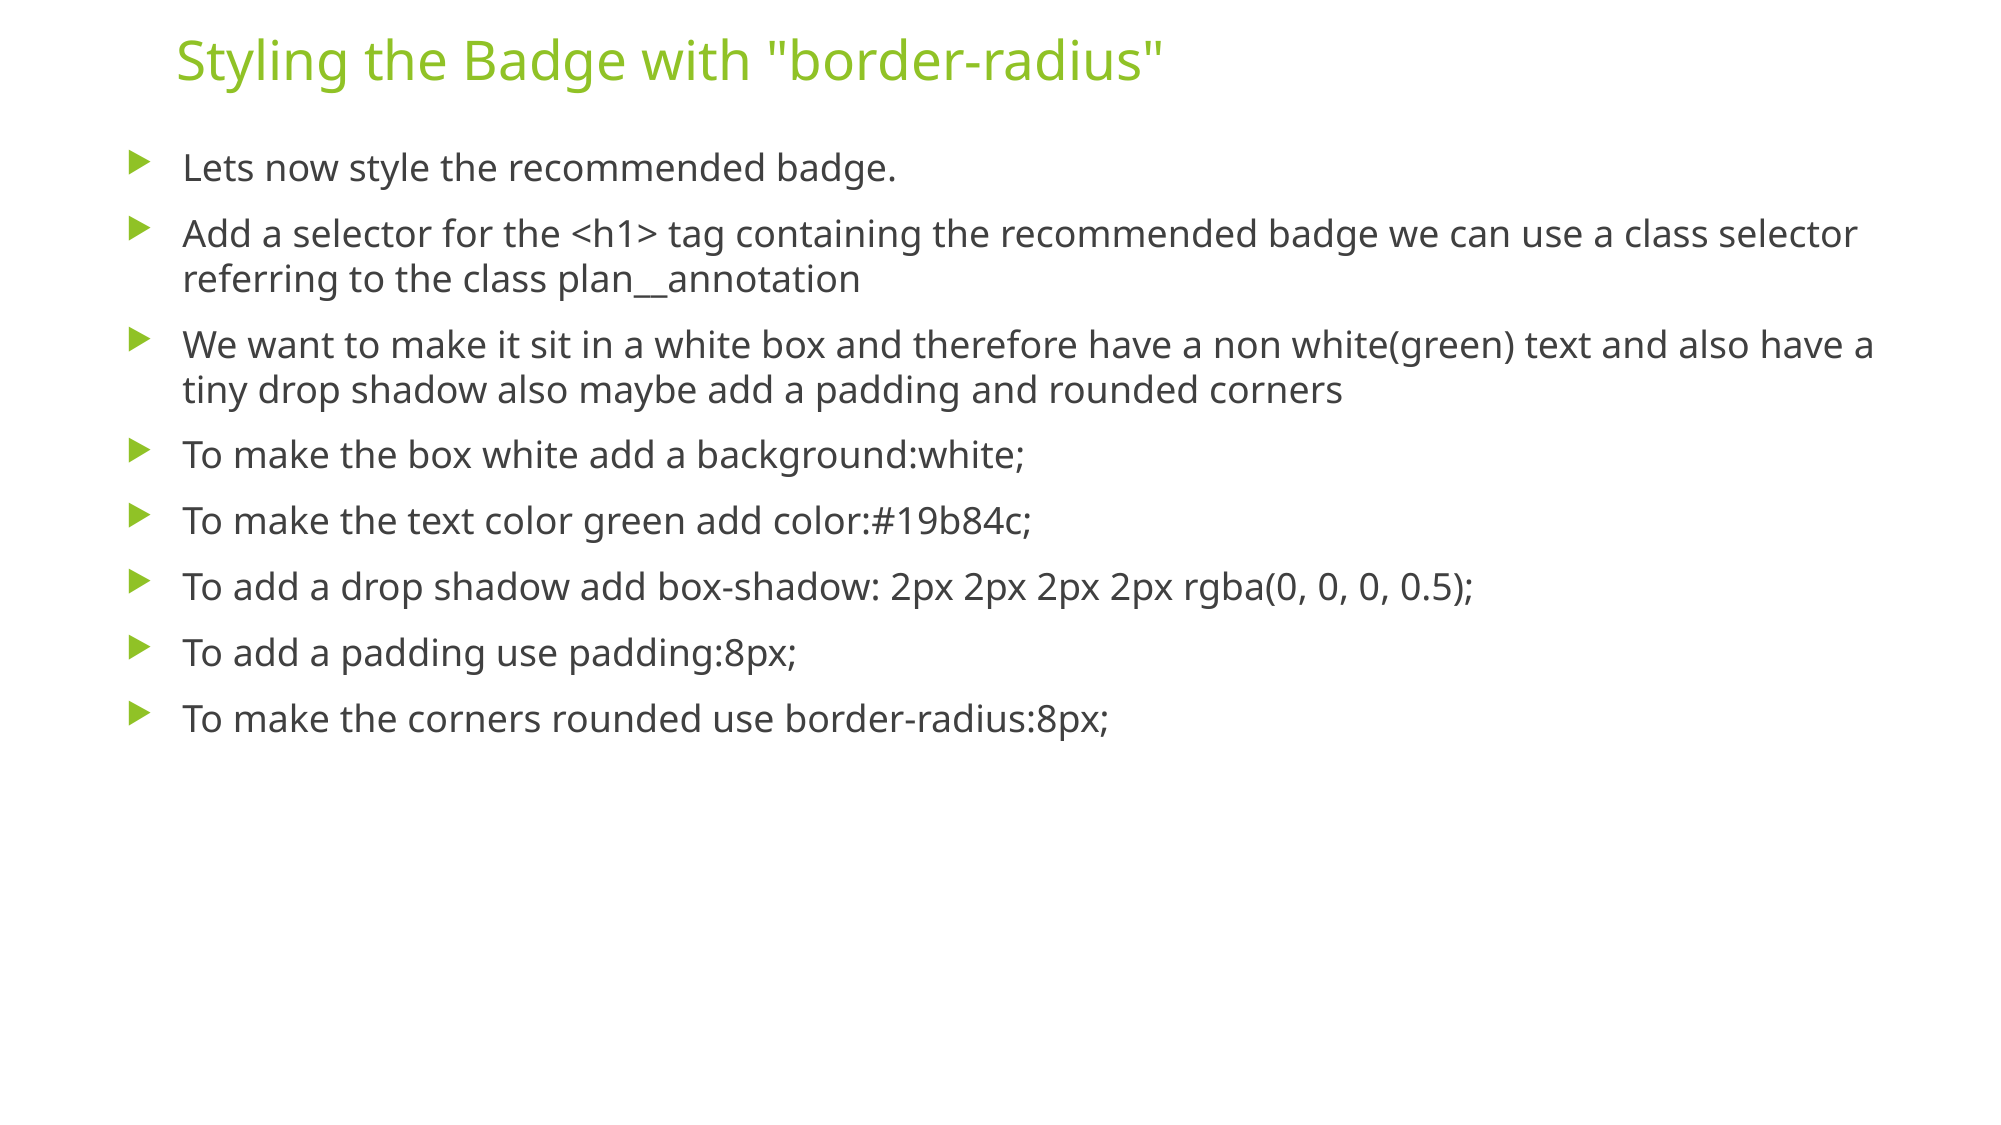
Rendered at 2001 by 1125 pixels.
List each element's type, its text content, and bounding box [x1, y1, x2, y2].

list Lets now style the recommended badge. Add a selector for the <h1> tag containing the recommended badge we can use a class selector referring to the class plan__annotation We want to make it sit in a white box and therefore have a non white(green) text and also have a tiny drop shadow also maybe add a padding and rounded corners To make the box white add a background:white; To make the text color green add color:#19b84c; To add a drop shadow add box-shadow: 2px 2px 2px 2px rgba(0, 0, 0, 0.5); To add a padding use padding:8px; To make the corners rounded use border-radius:8px; [111, 136, 1944, 1062]
title Styling the Badge with "border-radius" [146, 18, 1558, 99]
